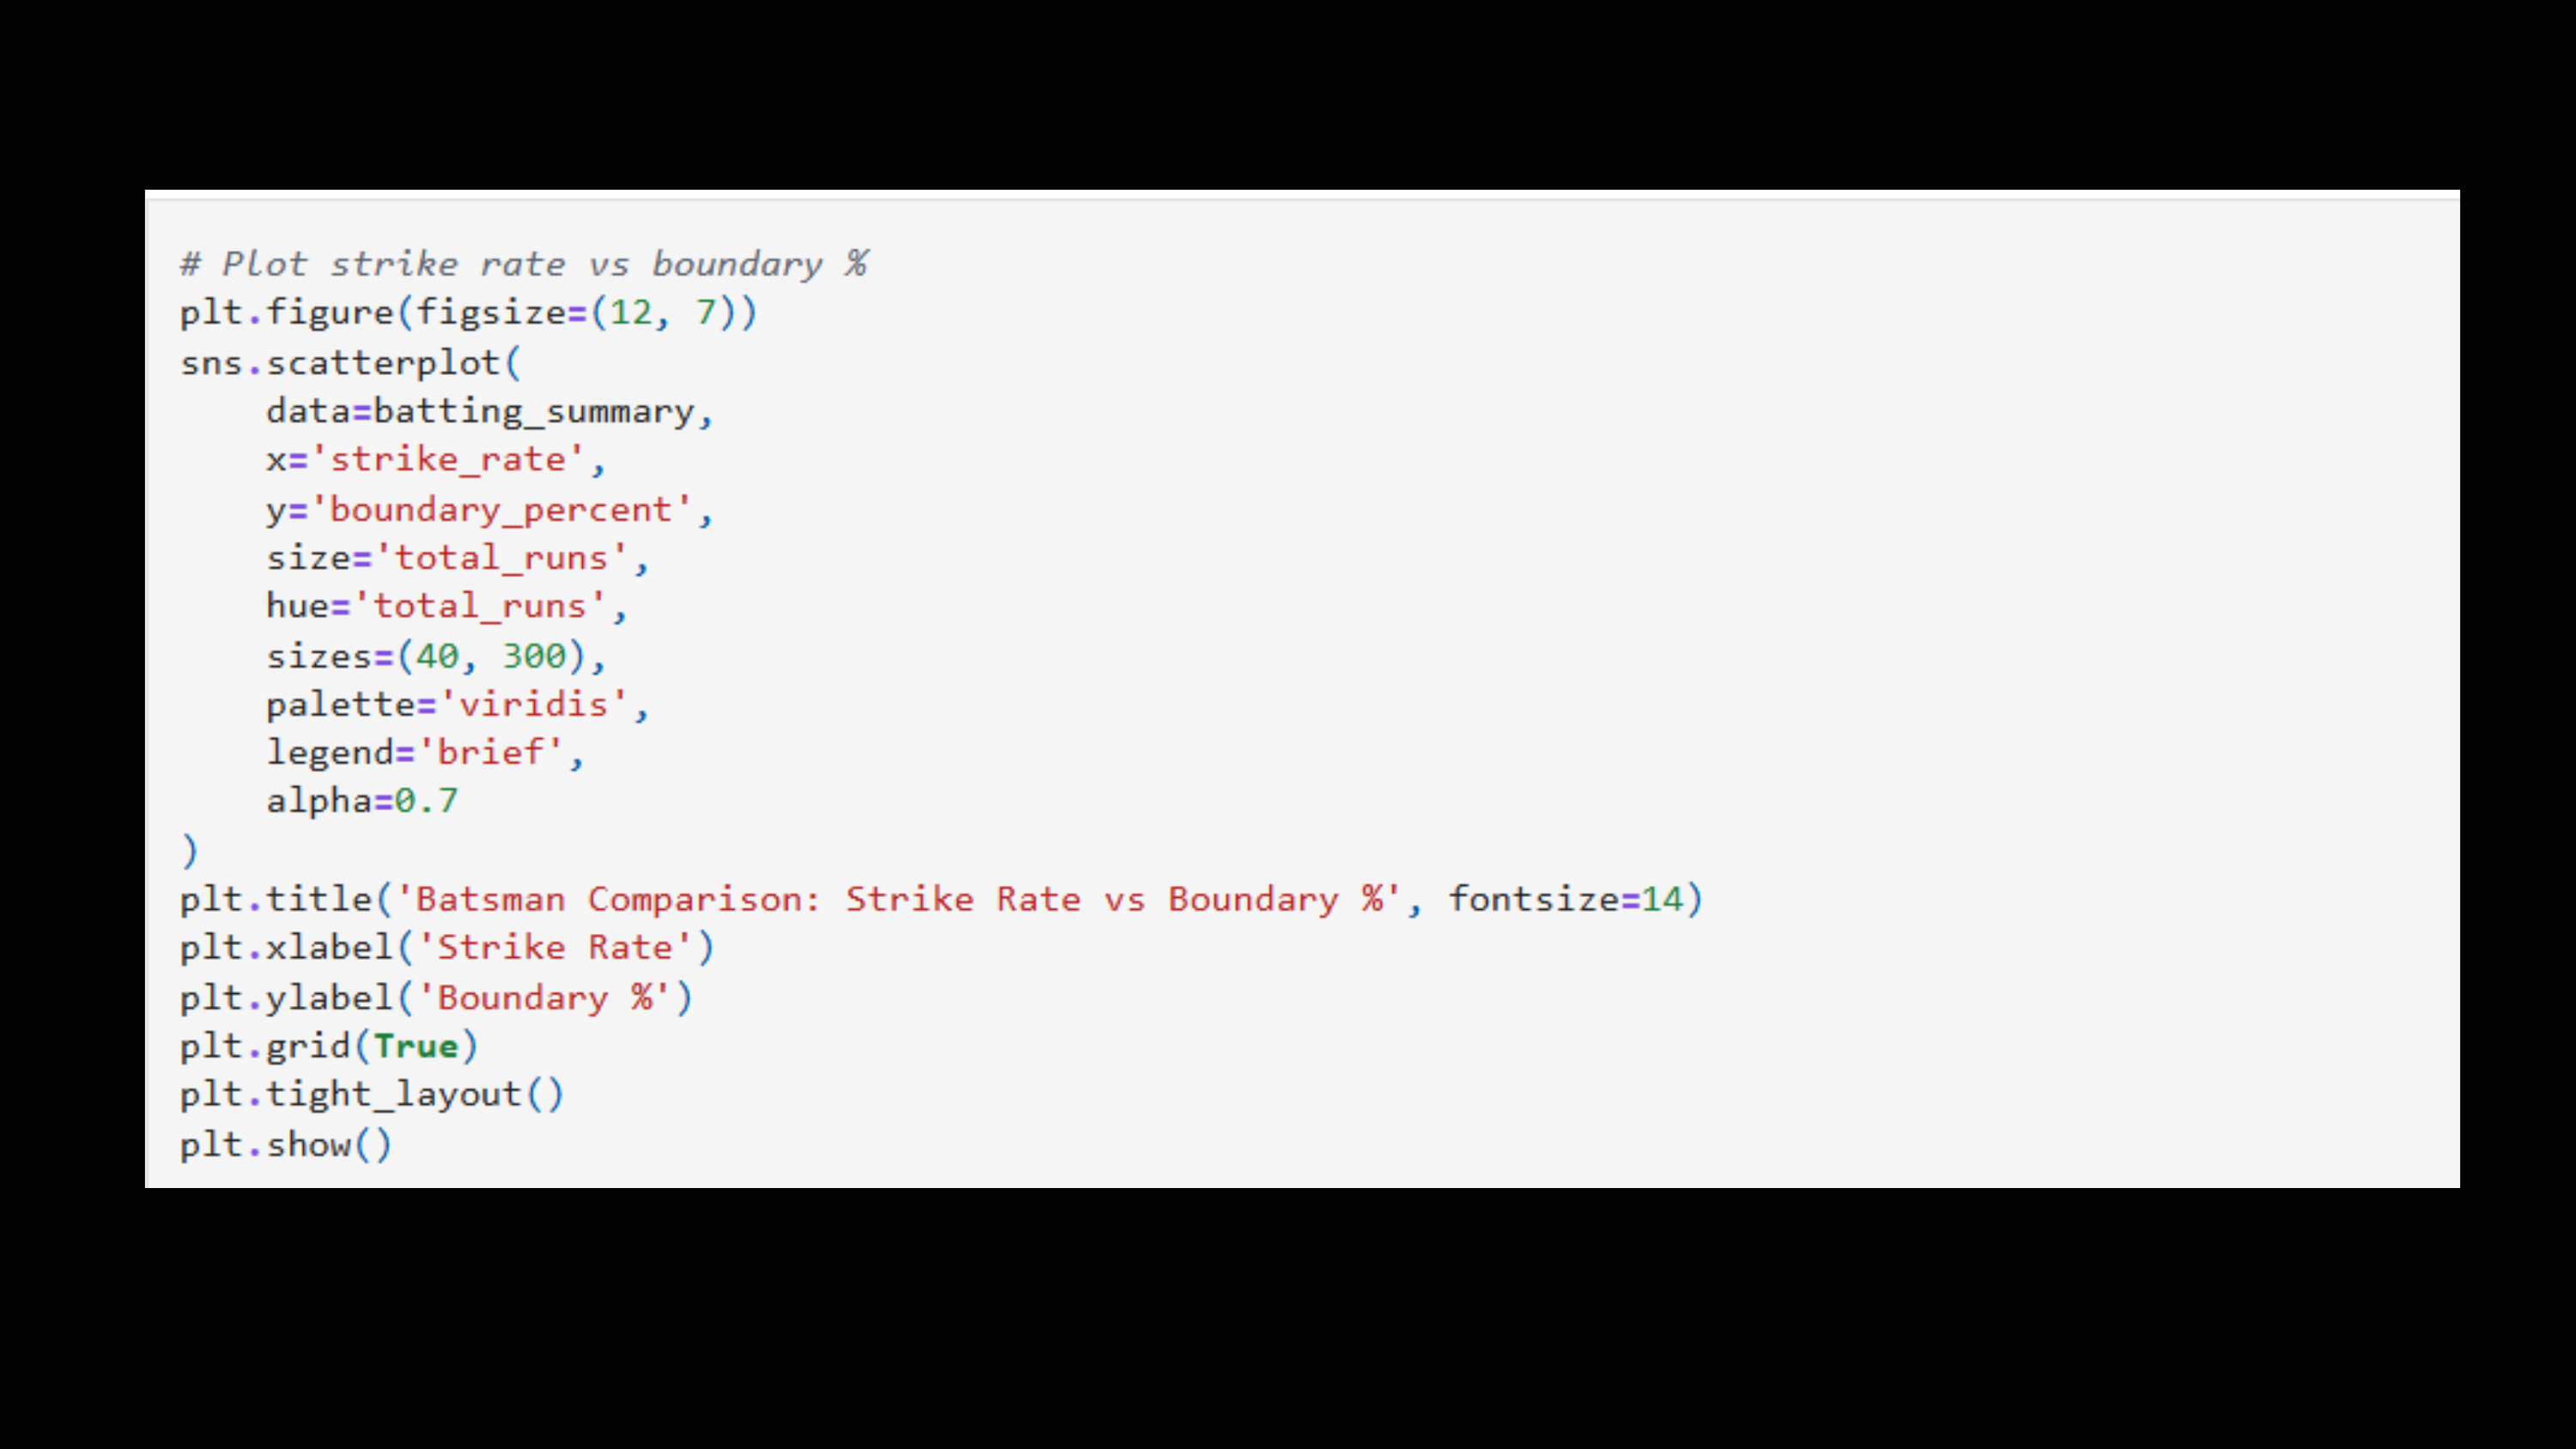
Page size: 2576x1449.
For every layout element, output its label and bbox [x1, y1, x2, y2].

text_box [144, 190, 2461, 1188]
